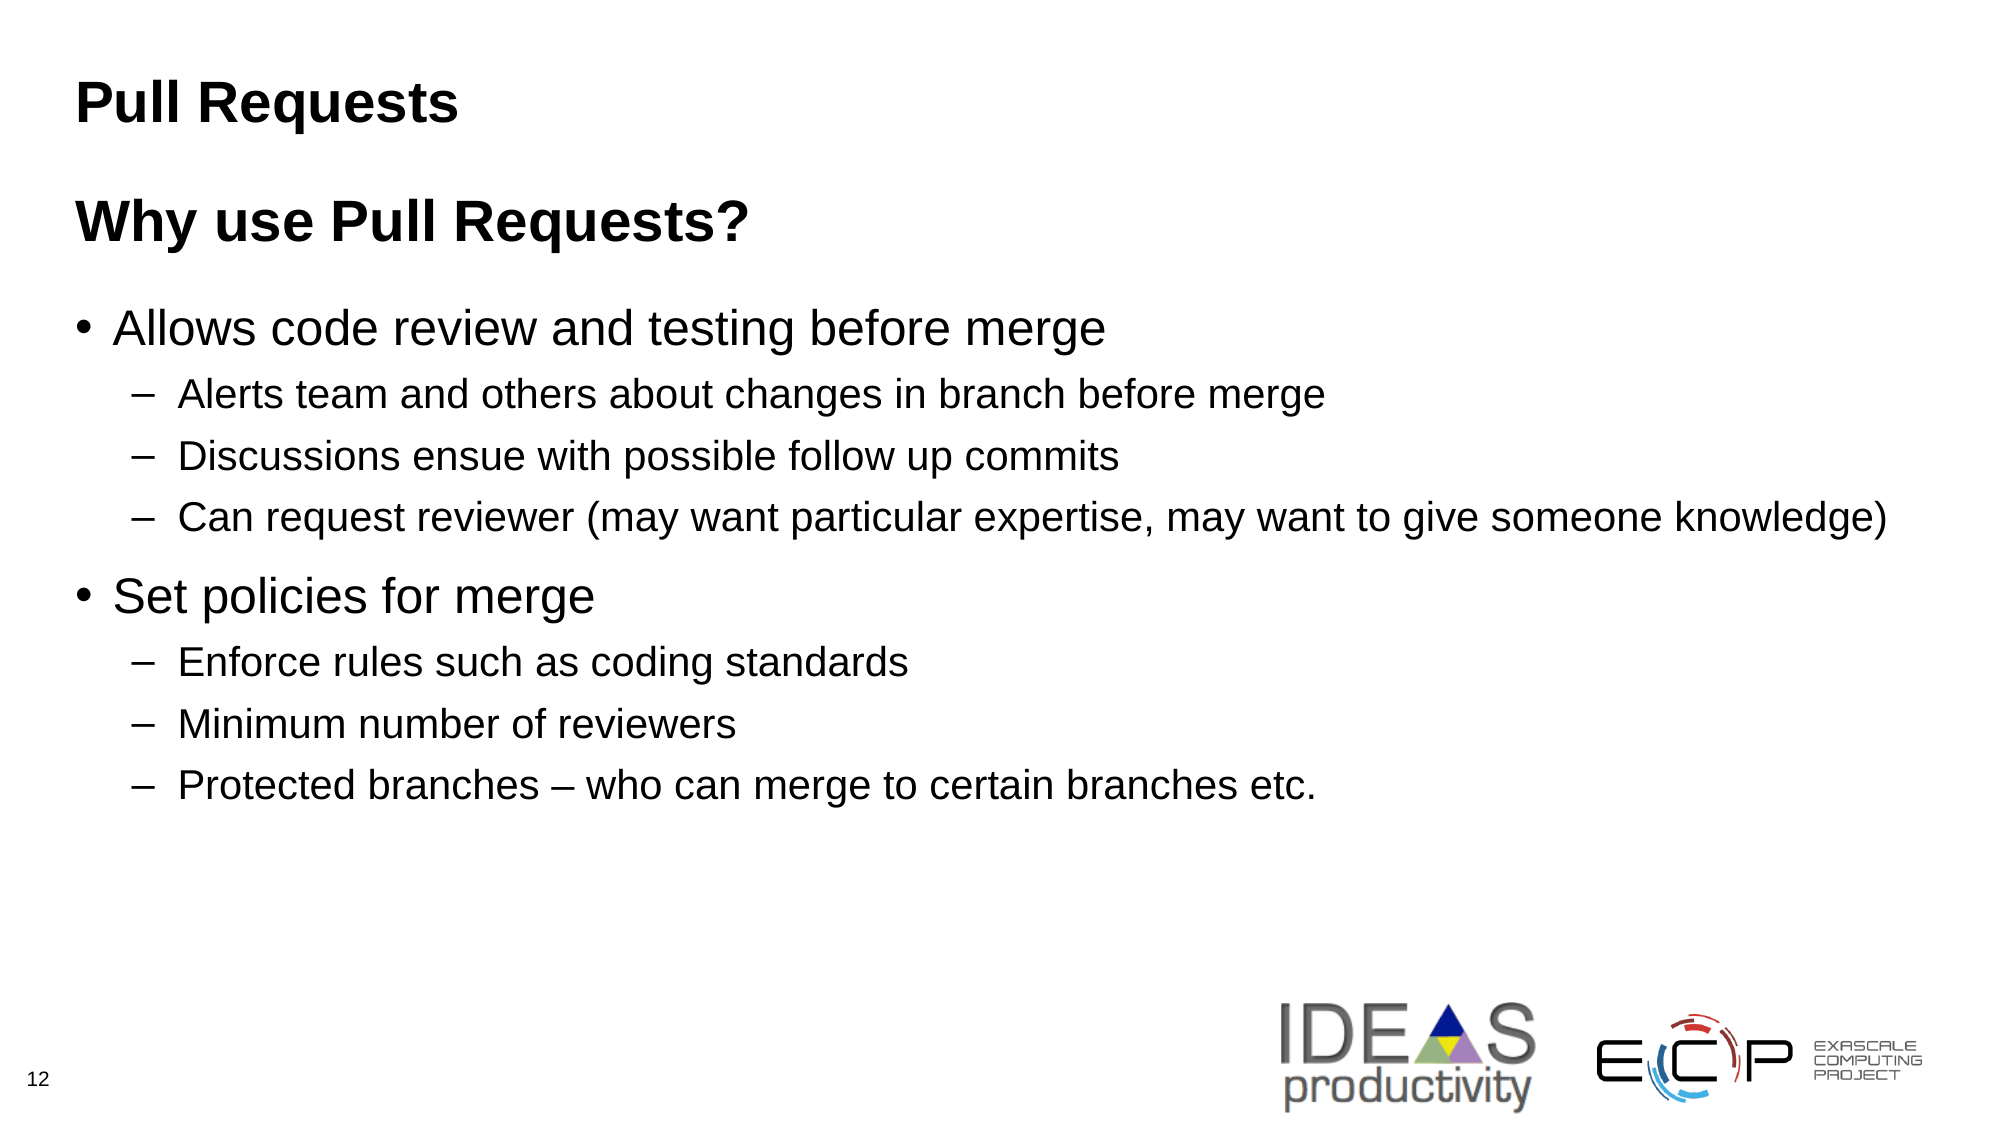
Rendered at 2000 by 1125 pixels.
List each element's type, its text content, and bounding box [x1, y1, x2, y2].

list Allows code review and testing before merge Alerts team and others about changes in branch before merge Discussions ensue with possible follow up commits Can request reviewer (may want particular expertise, may want to give someone knowledge) Set policies for merge Enforce rules such as coding standards Minimum number of reviewers Protected branches – who can merge to certain branches etc. [59, 294, 1926, 959]
picture [1280, 1002, 1537, 1114]
picture [1597, 1014, 1922, 1103]
title Pull Requests Why use Pull Requests? [59, 67, 1926, 218]
